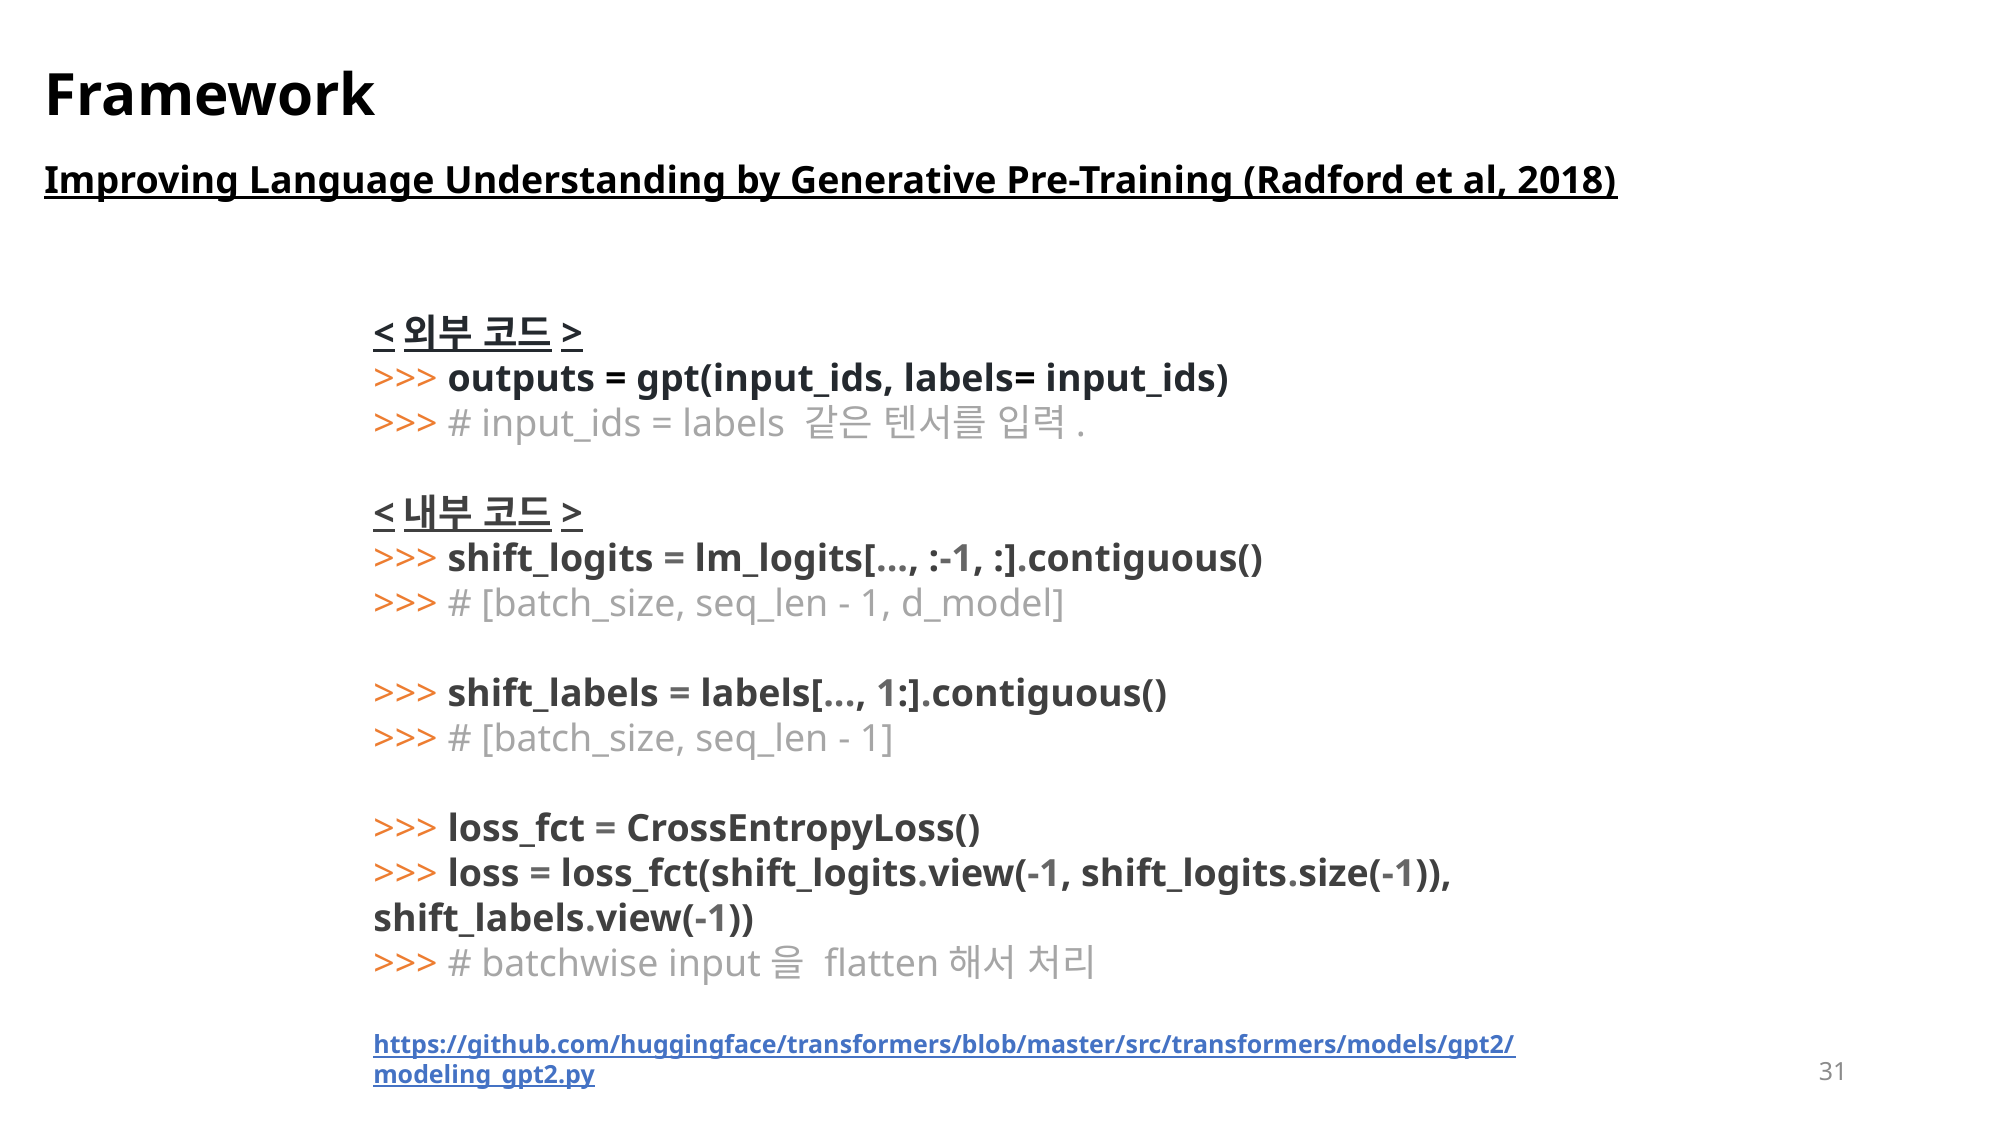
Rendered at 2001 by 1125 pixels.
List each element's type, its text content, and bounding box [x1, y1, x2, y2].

text_box Improving Language Understanding by Generative Pre-Training (Radford et al, 2018) [29, 148, 1636, 253]
text_box <외부 코드> >>> outputs = gpt(input_ids, labels= input_ids) >>> # input_ids = labels 같은 텐서를 입력. <내부 코드> >>> shift_logits = lm_logits[..., :-1, :].contiguous() >>> # [batch_size, seq_len - 1, d_model] >>> shift_labels = labels[..., 1:].contiguous() >>> # [batch_size, seq_len - 1] >>> loss_fct = CrossEntropyLoss() >>> loss = loss_fct(shift_logits.view(-1, shift_logits.size(-1)), shift_labels.view(-1)) >>> # batchwise input을 flatten해서 처리 https://github.com/huggingface/transformers/blob/master/src/transformers/models/gpt2/modeling_gpt2.py [358, 301, 1642, 1096]
title Framework [29, 20, 1498, 136]
slide_number 31 [1412, 1042, 1863, 1103]
